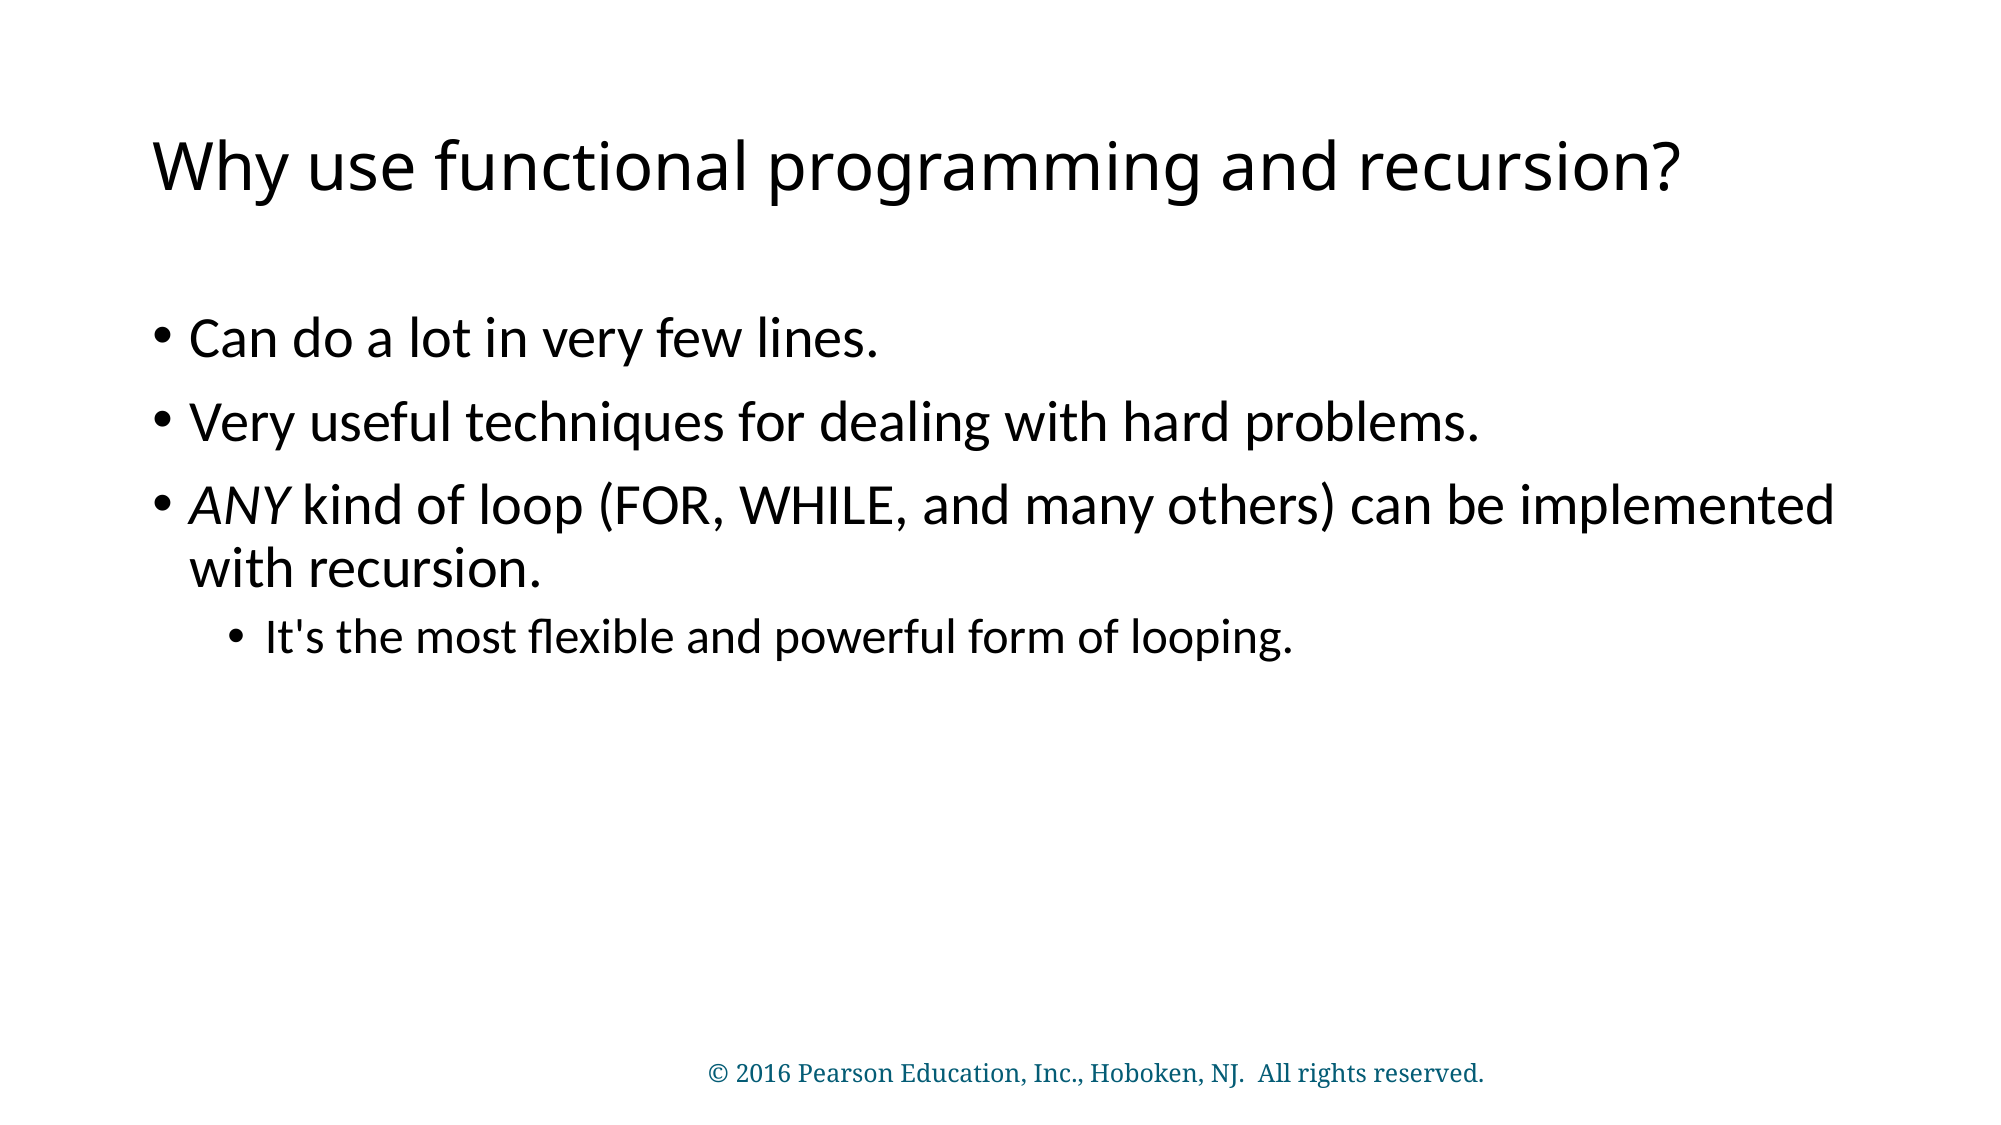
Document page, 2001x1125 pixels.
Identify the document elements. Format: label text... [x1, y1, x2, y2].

list Can do a lot in very few lines. Very useful techniques for dealing with hard problems. ANY kind of loop (FOR, WHILE, and many others) can be implemented with recursion. It's the most flexible and powerful form of looping. [137, 299, 1863, 1014]
title Why use functional programming and recursion? [137, 59, 1863, 278]
footer © 2016 Pearson Education, Inc., Hoboken, NJ. All rights reserved. [687, 1042, 1513, 1103]
